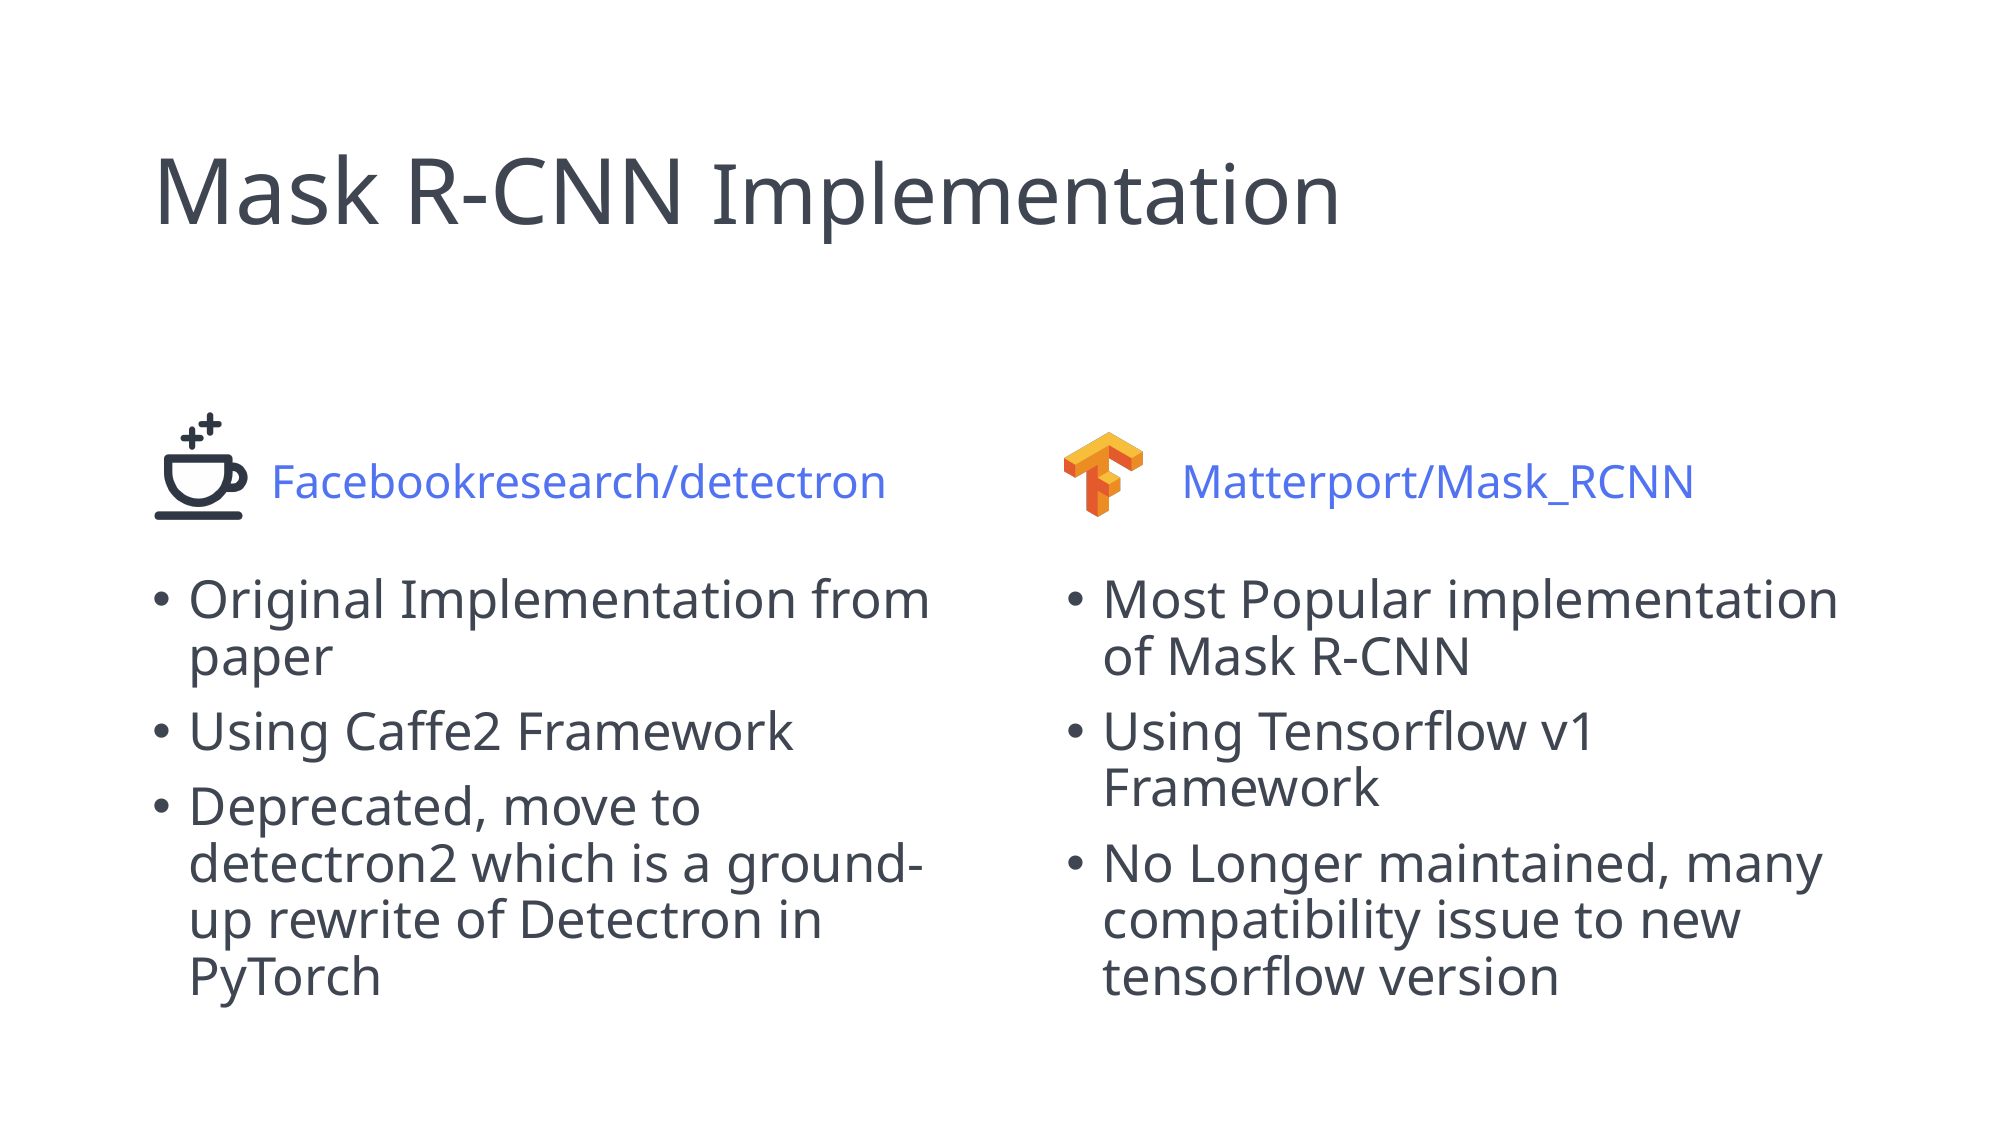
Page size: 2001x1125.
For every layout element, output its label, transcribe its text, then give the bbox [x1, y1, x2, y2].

picture [1064, 432, 1143, 517]
list Most Popular implementation of Mask R-CNN Using Tensorflow v1 Framework No Longer maintained, many compatibility issue to new tensorflow version [1051, 565, 1902, 1017]
list Original Implementation from paper Using Caffe2 Framework Deprecated, move to detectron2 which is a ground-up rewrite of Detectron in PyTorch [137, 565, 988, 1017]
title Mask R-CNN Implementation [137, 111, 1863, 279]
picture [154, 412, 256, 520]
text_box Facebookresearch/detectron [255, 441, 959, 526]
text_box Matterport/Mask_RCNN [1166, 441, 1889, 526]
